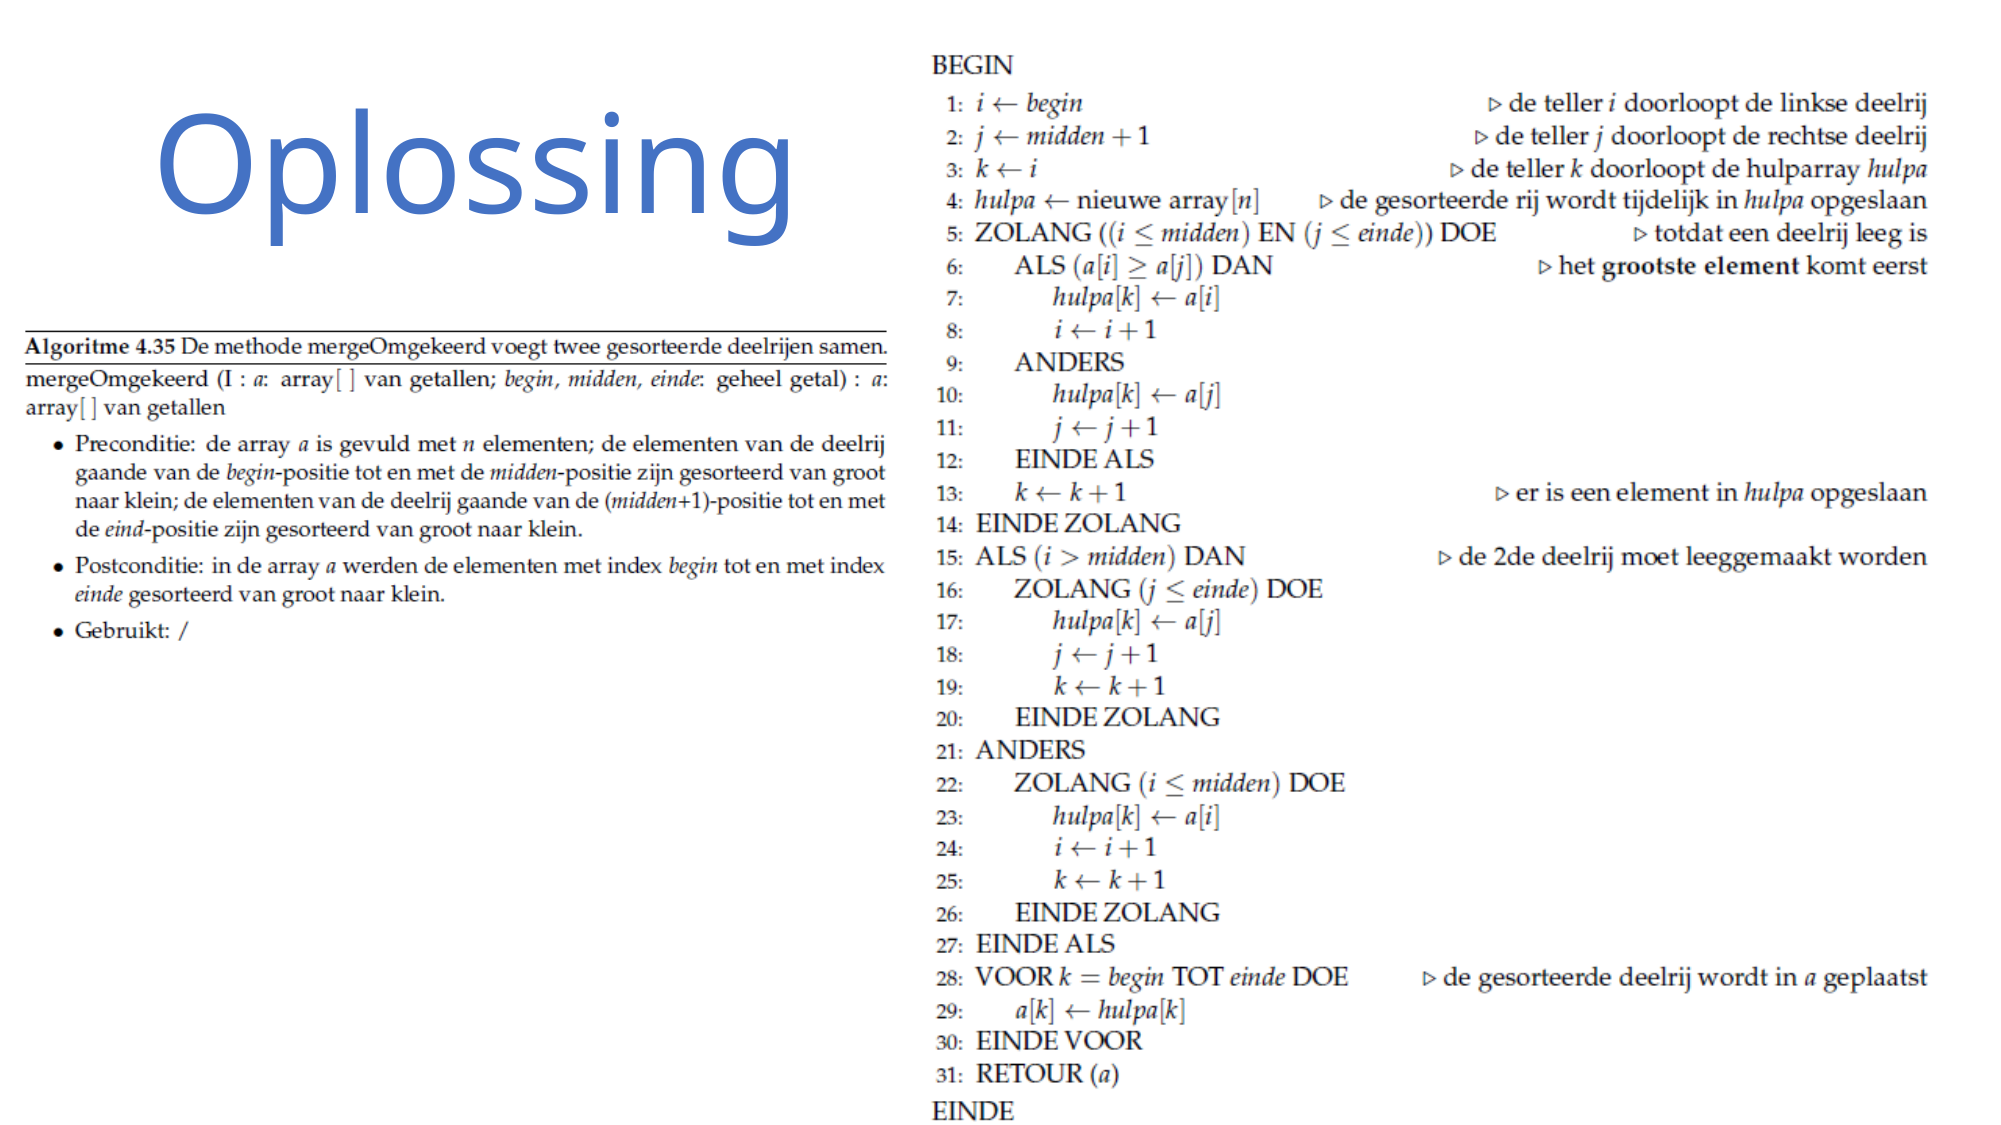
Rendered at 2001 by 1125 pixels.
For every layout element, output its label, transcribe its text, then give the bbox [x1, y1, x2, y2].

picture [12, 316, 907, 649]
picture [922, 43, 1959, 1125]
title Oplossing [137, 59, 922, 278]
